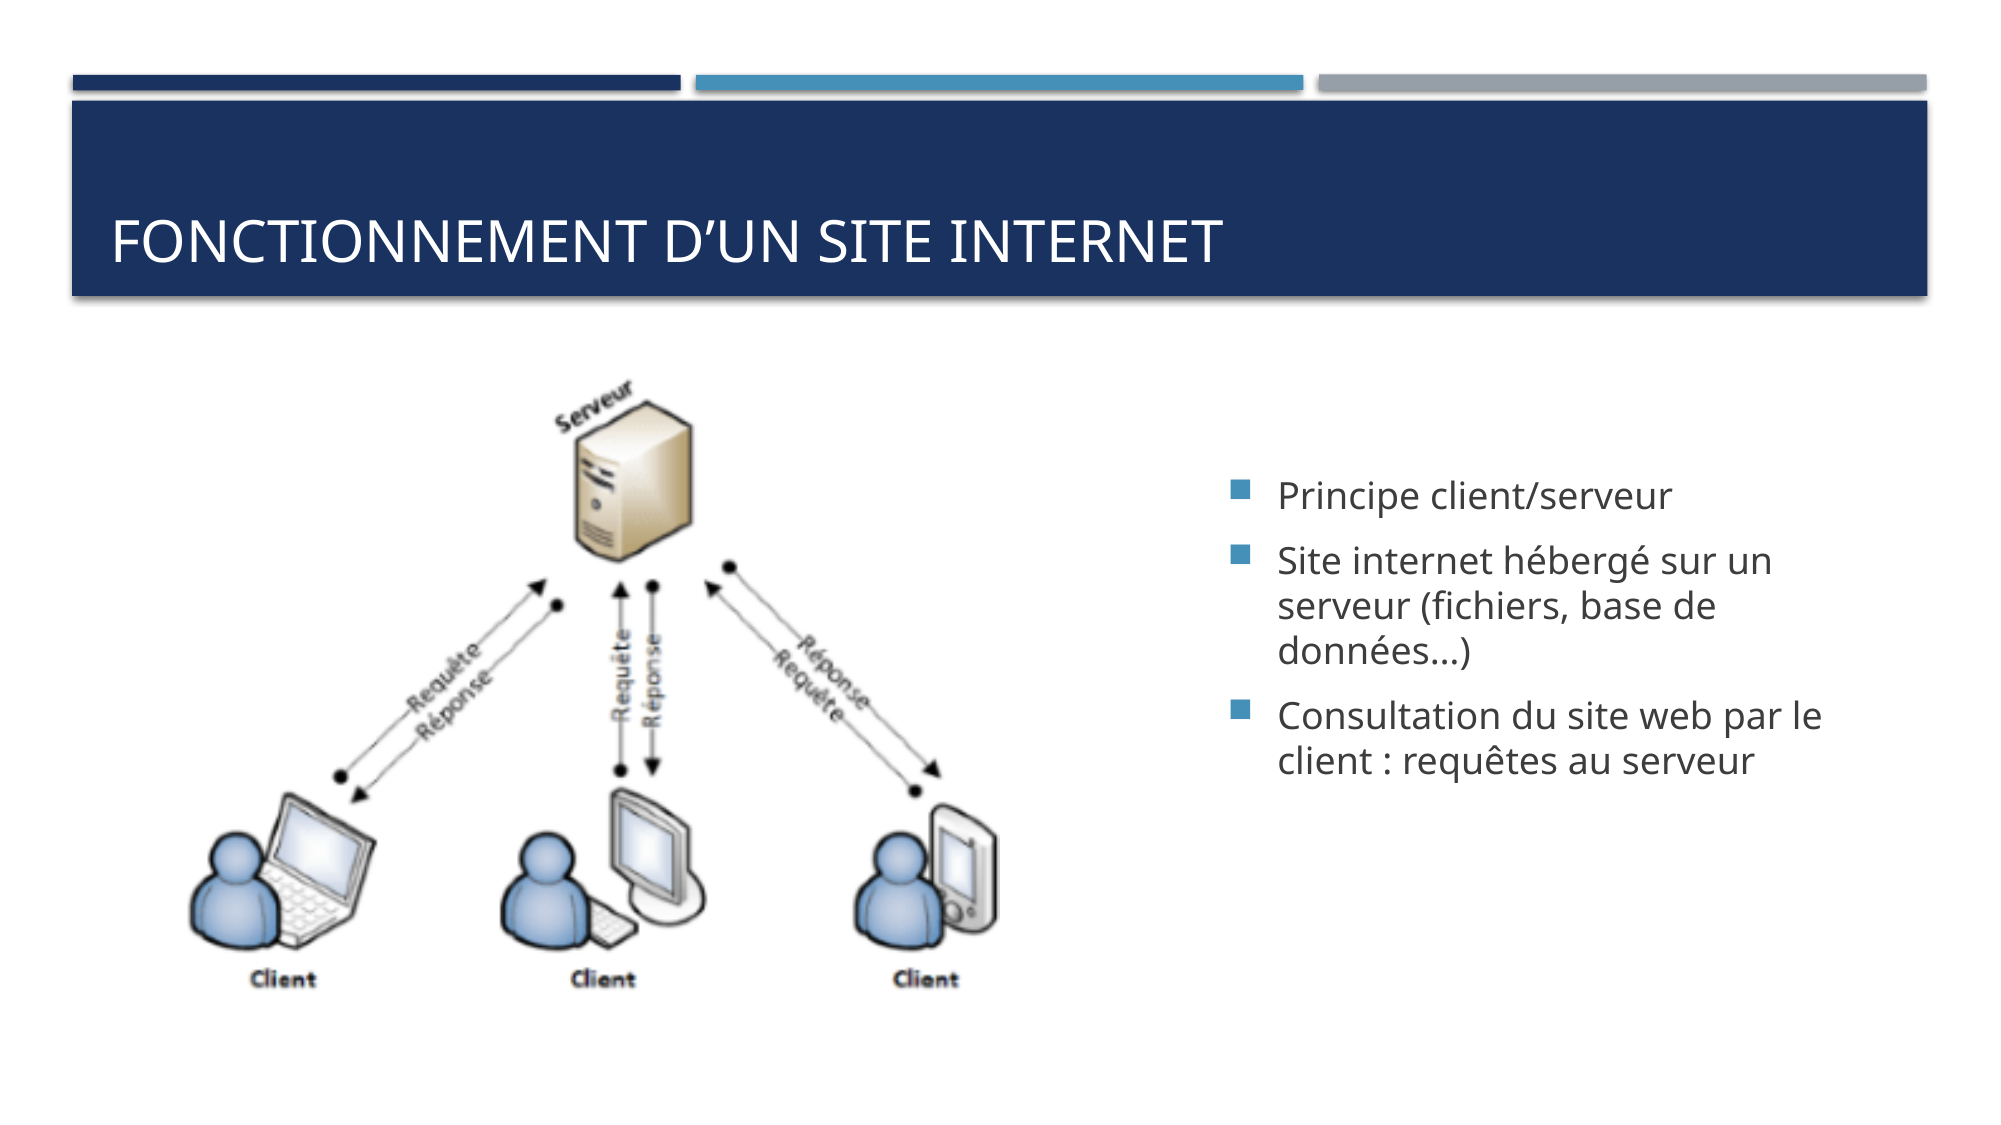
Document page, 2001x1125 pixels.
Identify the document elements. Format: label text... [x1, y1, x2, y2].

list Principe client/serveur Site internet hébergé sur un serveur (fichiers, base de données…) Consultation du site web par le client : requêtes au serveur [1212, 357, 1905, 962]
picture [180, 357, 1001, 1012]
title Fonctionnement d’un site internet [95, 115, 1905, 282]
